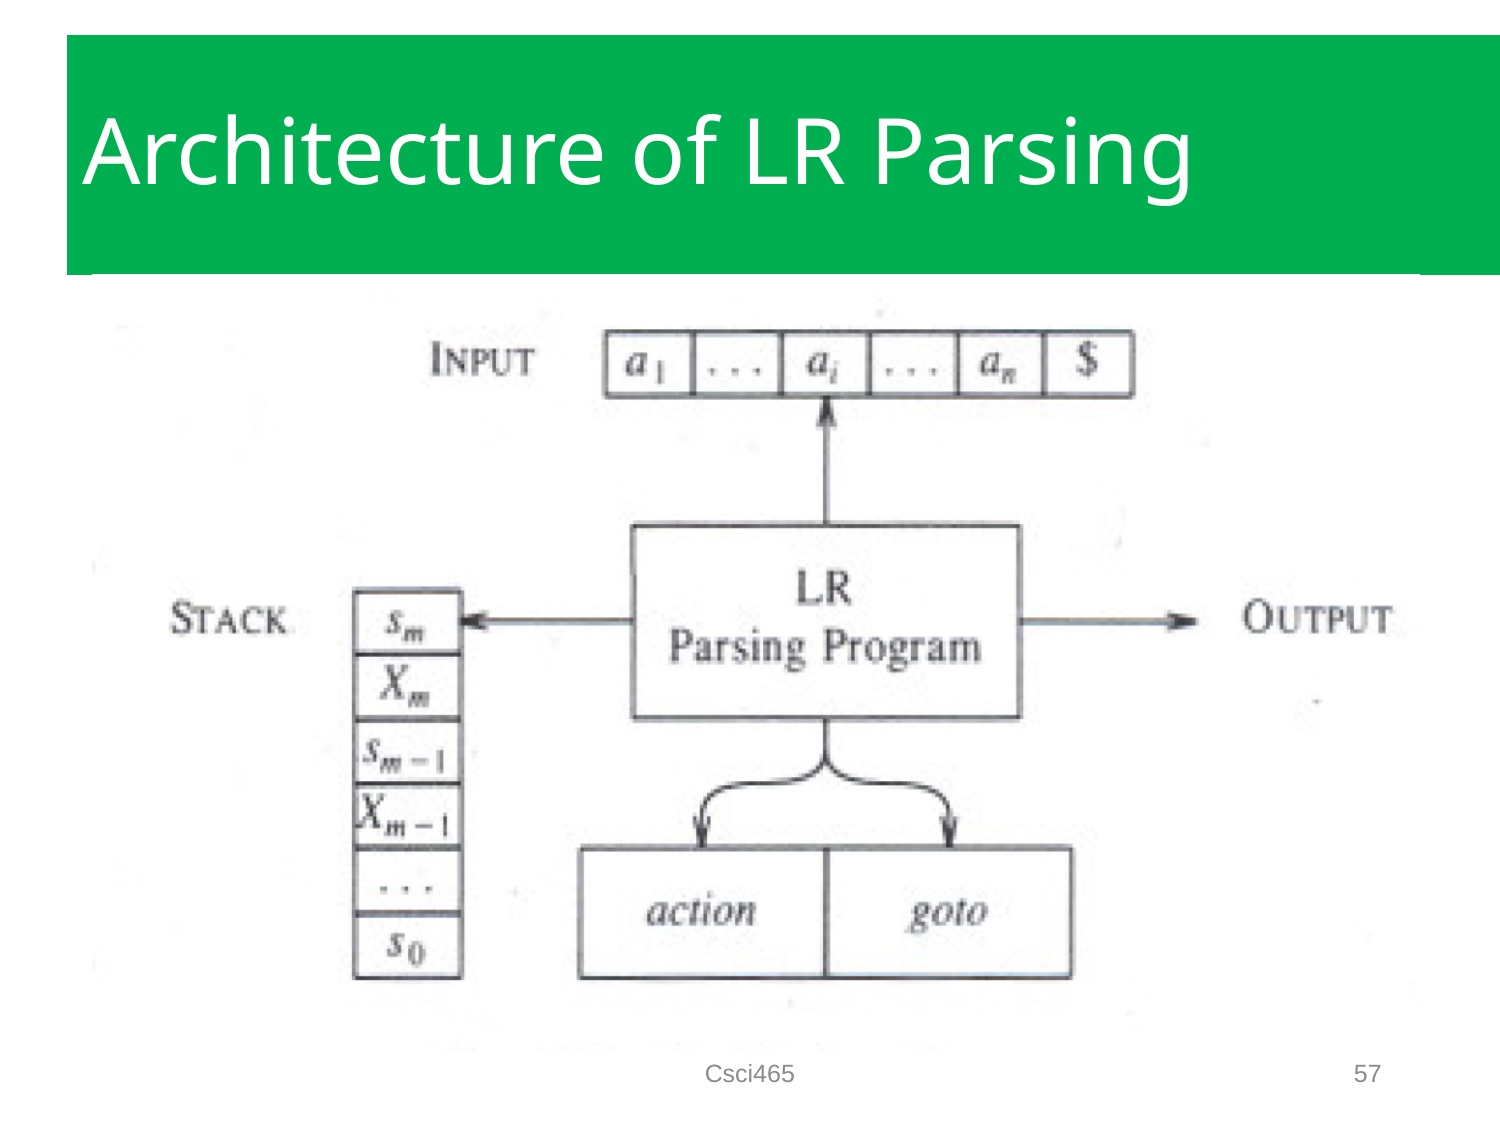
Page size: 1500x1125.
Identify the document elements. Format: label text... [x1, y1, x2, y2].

title Architecture of LR Parsing [67, 35, 1500, 275]
footer Csci465 [496, 1052, 1004, 1103]
picture [92, 274, 1420, 1052]
slide_number 57 [1059, 1052, 1397, 1103]
